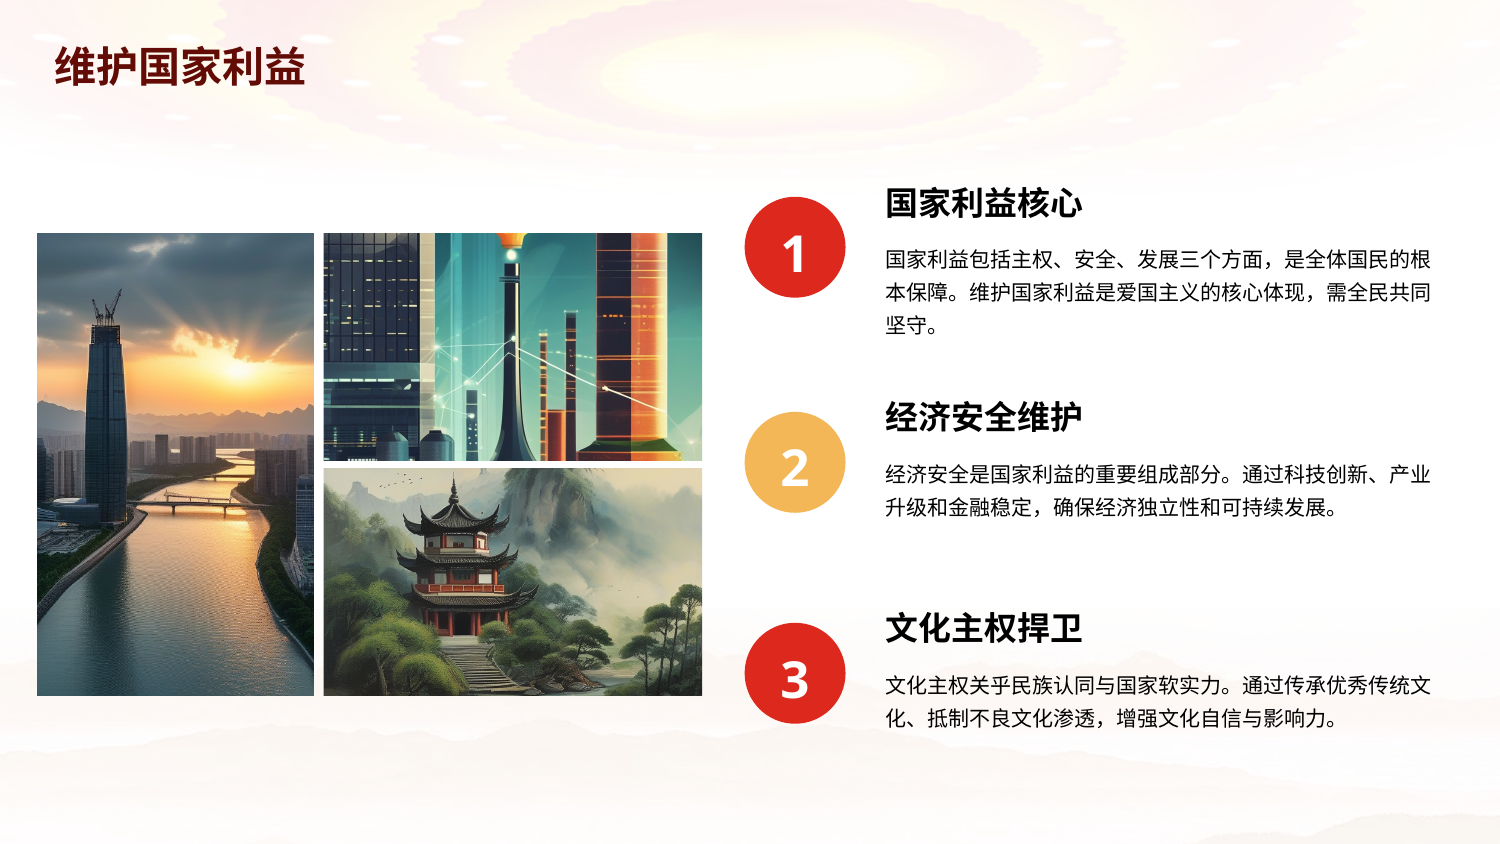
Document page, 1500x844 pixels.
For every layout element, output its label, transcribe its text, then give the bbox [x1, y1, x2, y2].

text_box 维护国家利益 [39, 15, 1500, 106]
text_box 2 [736, 407, 854, 512]
text_box 3 [736, 619, 854, 724]
text_box 国家利益核心 [870, 172, 1463, 223]
text_box 经济安全维护 [870, 387, 1463, 438]
text_box 文化主权关乎民族认同与国家软实力。通过传承优秀传统文化、抵制不良文化渗透，增强文化自信与影响力。 [870, 649, 1463, 746]
text_box 1 [736, 193, 854, 298]
text_box 国家利益包括主权、安全、发展三个方面，是全体国民的根本保障。维护国家利益是爱国主义的核心体现，需全民共同坚守。 [870, 223, 1463, 353]
text_box 经济安全是国家利益的重要组成部分。通过科技创新、产业升级和金融稳定，确保经济独立性和可持续发展。 [870, 438, 1463, 535]
picture [0, 0, 1500, 844]
text_box 文化主权捍卫 [870, 597, 1463, 649]
